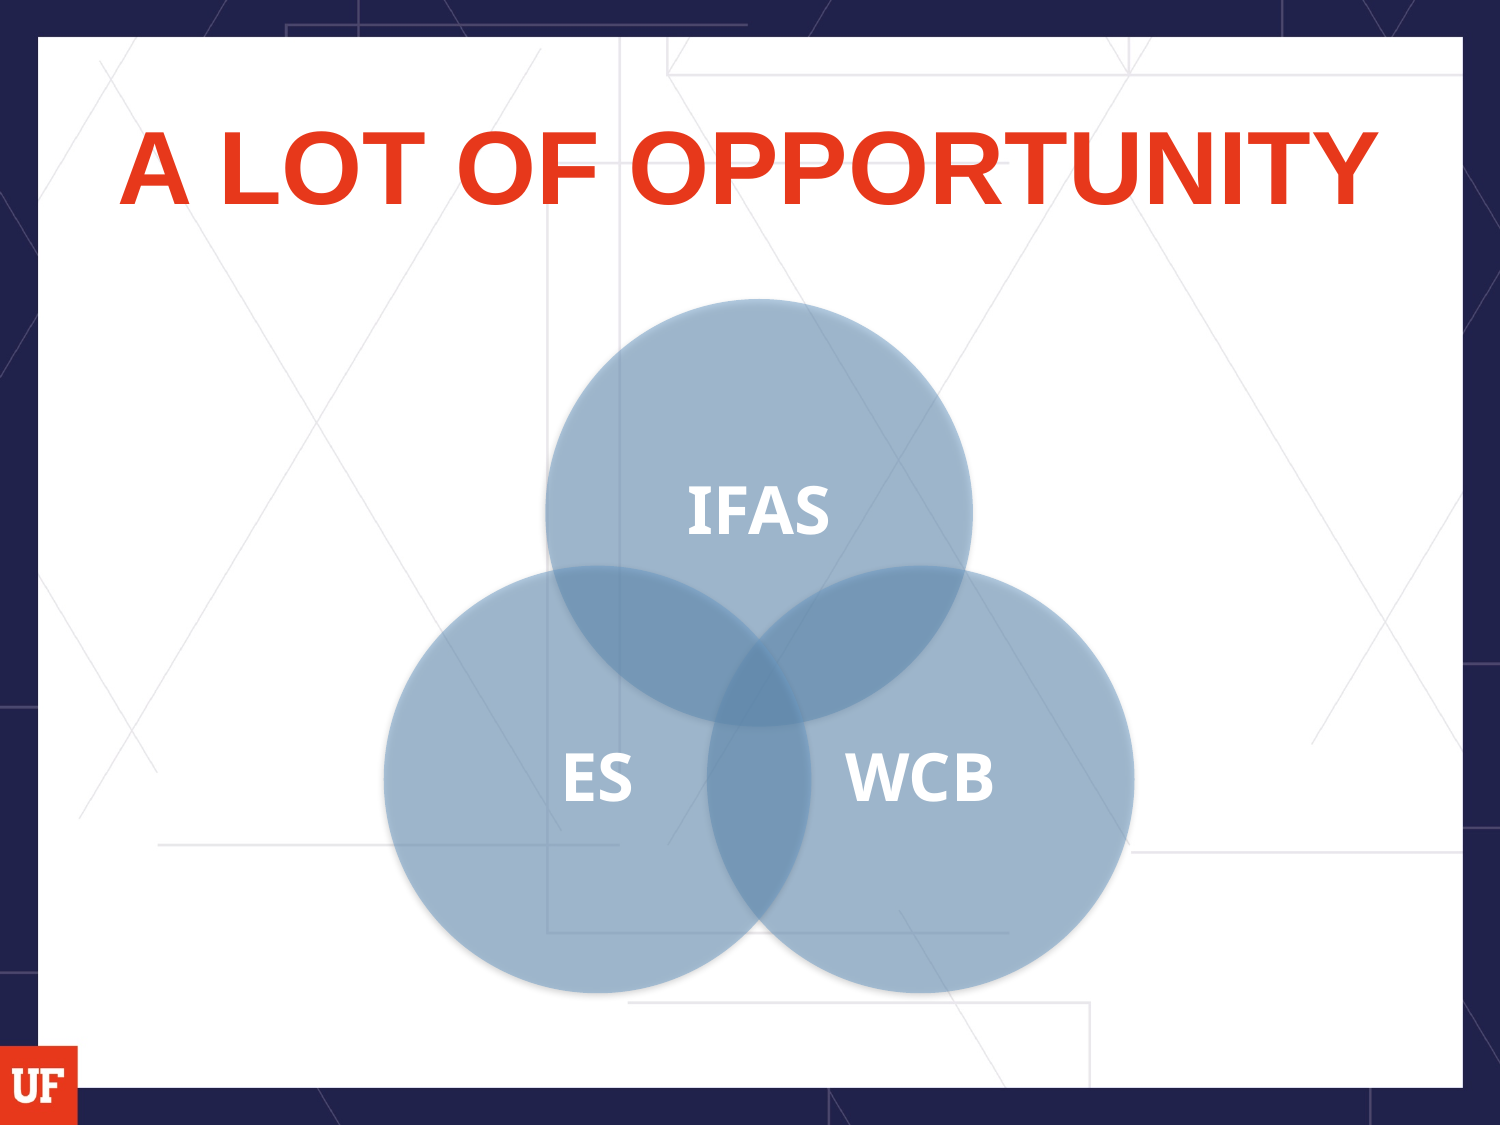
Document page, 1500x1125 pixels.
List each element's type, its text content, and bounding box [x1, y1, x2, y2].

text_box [383, 565, 812, 994]
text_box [812, 565, 1135, 994]
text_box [545, 298, 974, 564]
title A LOT OF OPPORTUNITY [62, 62, 1438, 263]
picture [0, 0, 1500, 1125]
